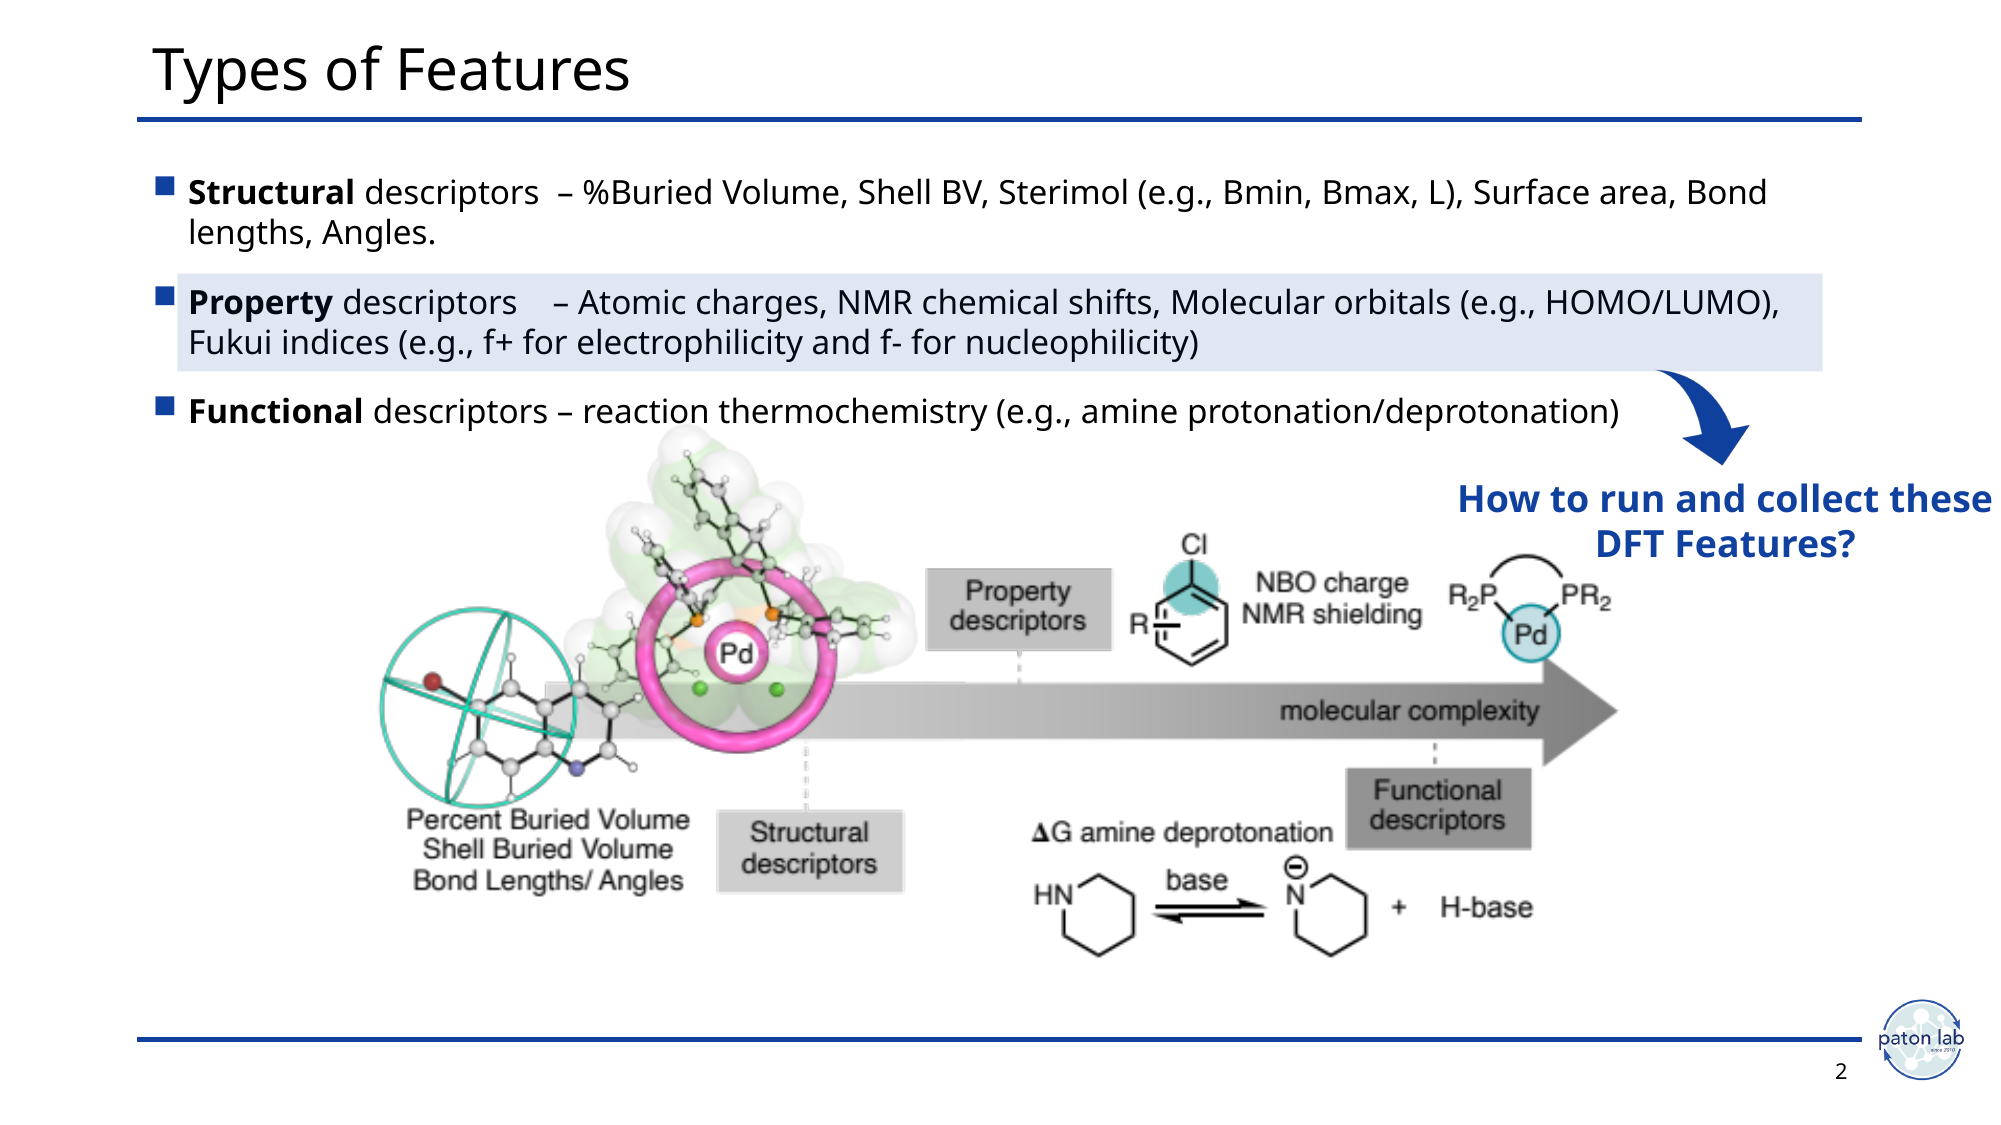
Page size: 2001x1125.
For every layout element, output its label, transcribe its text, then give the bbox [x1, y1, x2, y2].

text_box Structural descriptors – %Buried Volume, Shell BV, Sterimol (e.g., Bmin, Bmax, L), Surface area, Bond lengths, Angles. Property descriptors – Atomic charges, NMR chemical shifts, Molecular orbitals (e.g., HOMO/LUMO), Fukui indices (e.g., f+ for electrophilicity and f- for nucleophilicity) Functional descriptors – reaction thermochemistry (e.g., amine protonation/deprotonation) [137, 163, 1863, 439]
title Types of Features [137, 33, 1863, 111]
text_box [177, 273, 1985, 574]
picture [362, 574, 1622, 962]
slide_number 2 [1412, 1042, 1863, 1103]
picture [1878, 998, 1965, 1081]
